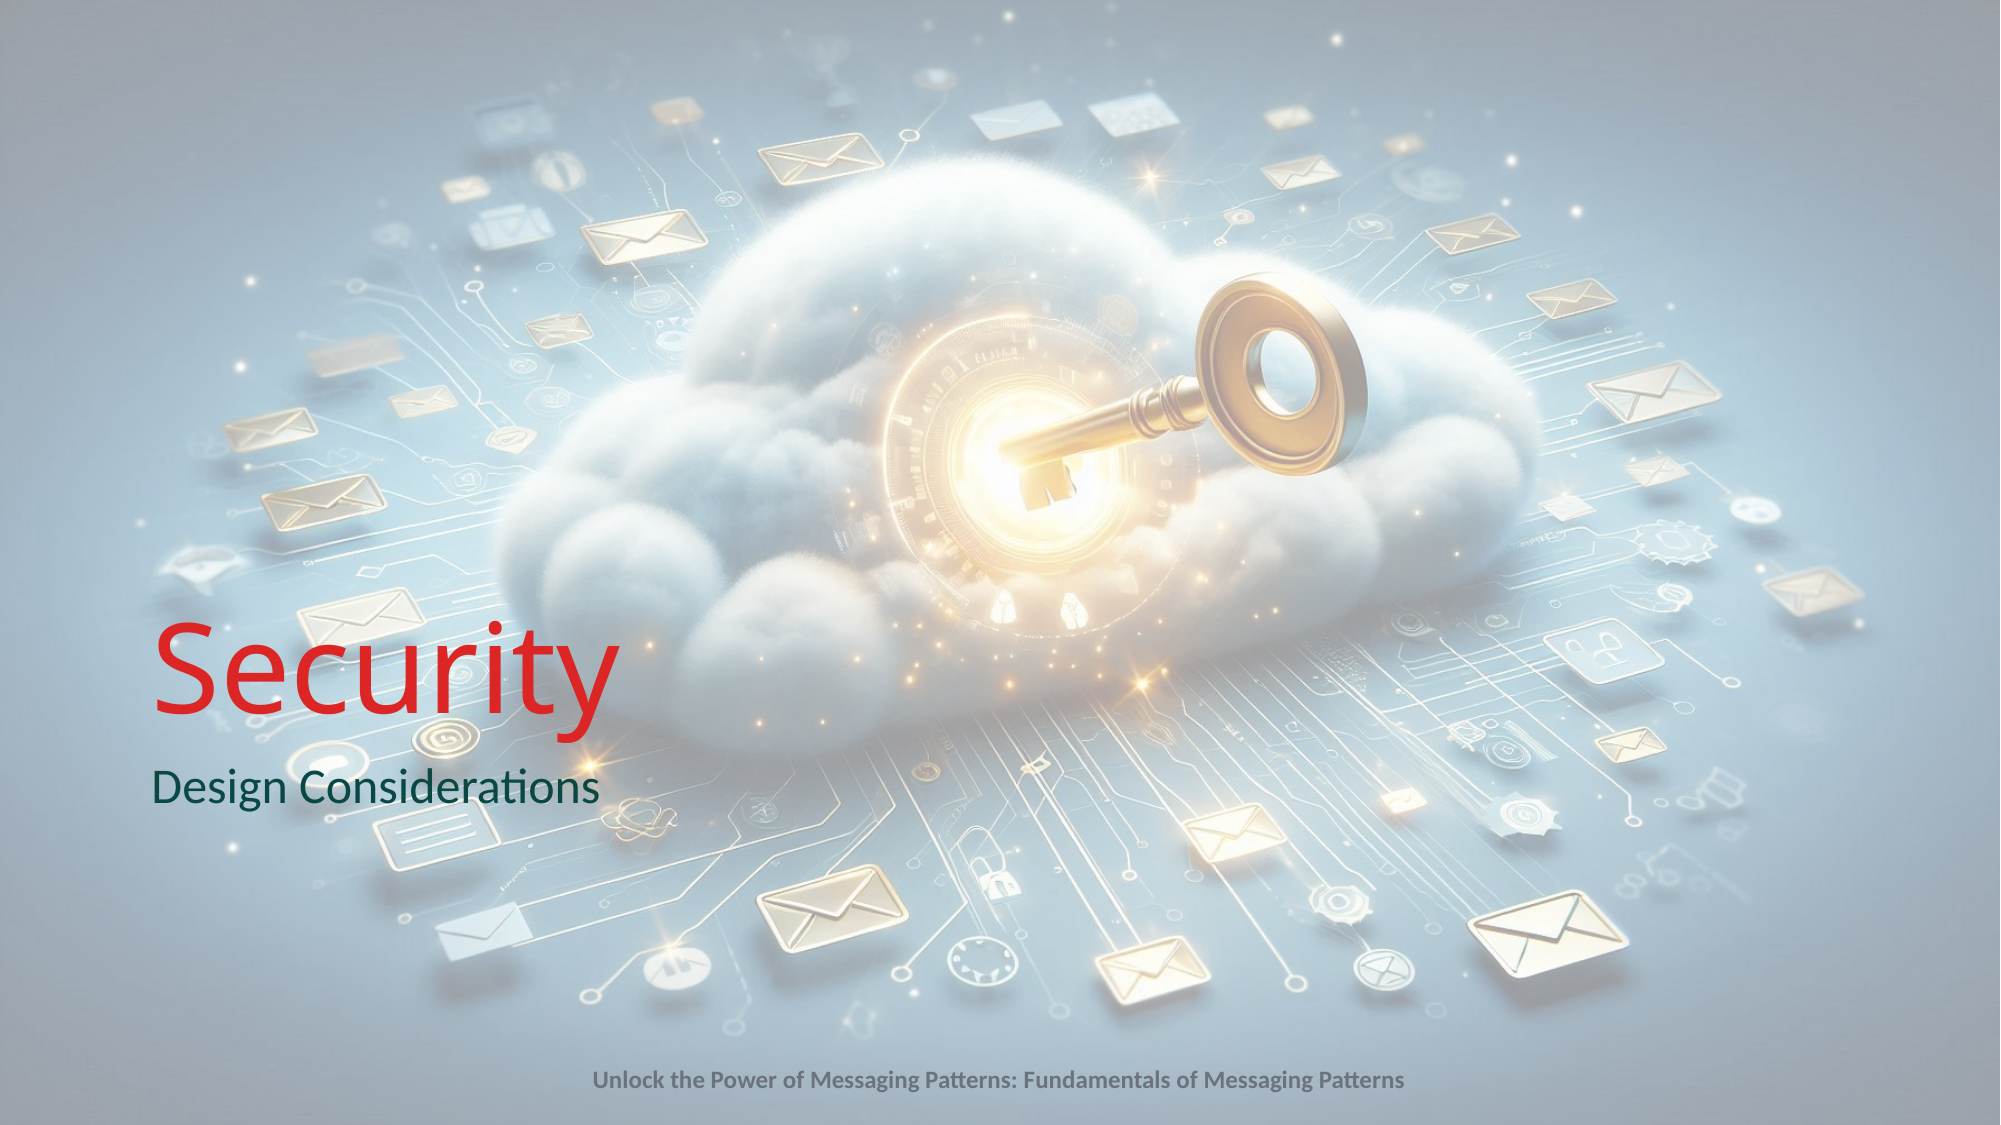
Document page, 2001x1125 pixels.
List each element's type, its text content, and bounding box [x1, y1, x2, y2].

list Design Considerations [136, 752, 1862, 999]
title Security [136, 280, 1862, 749]
